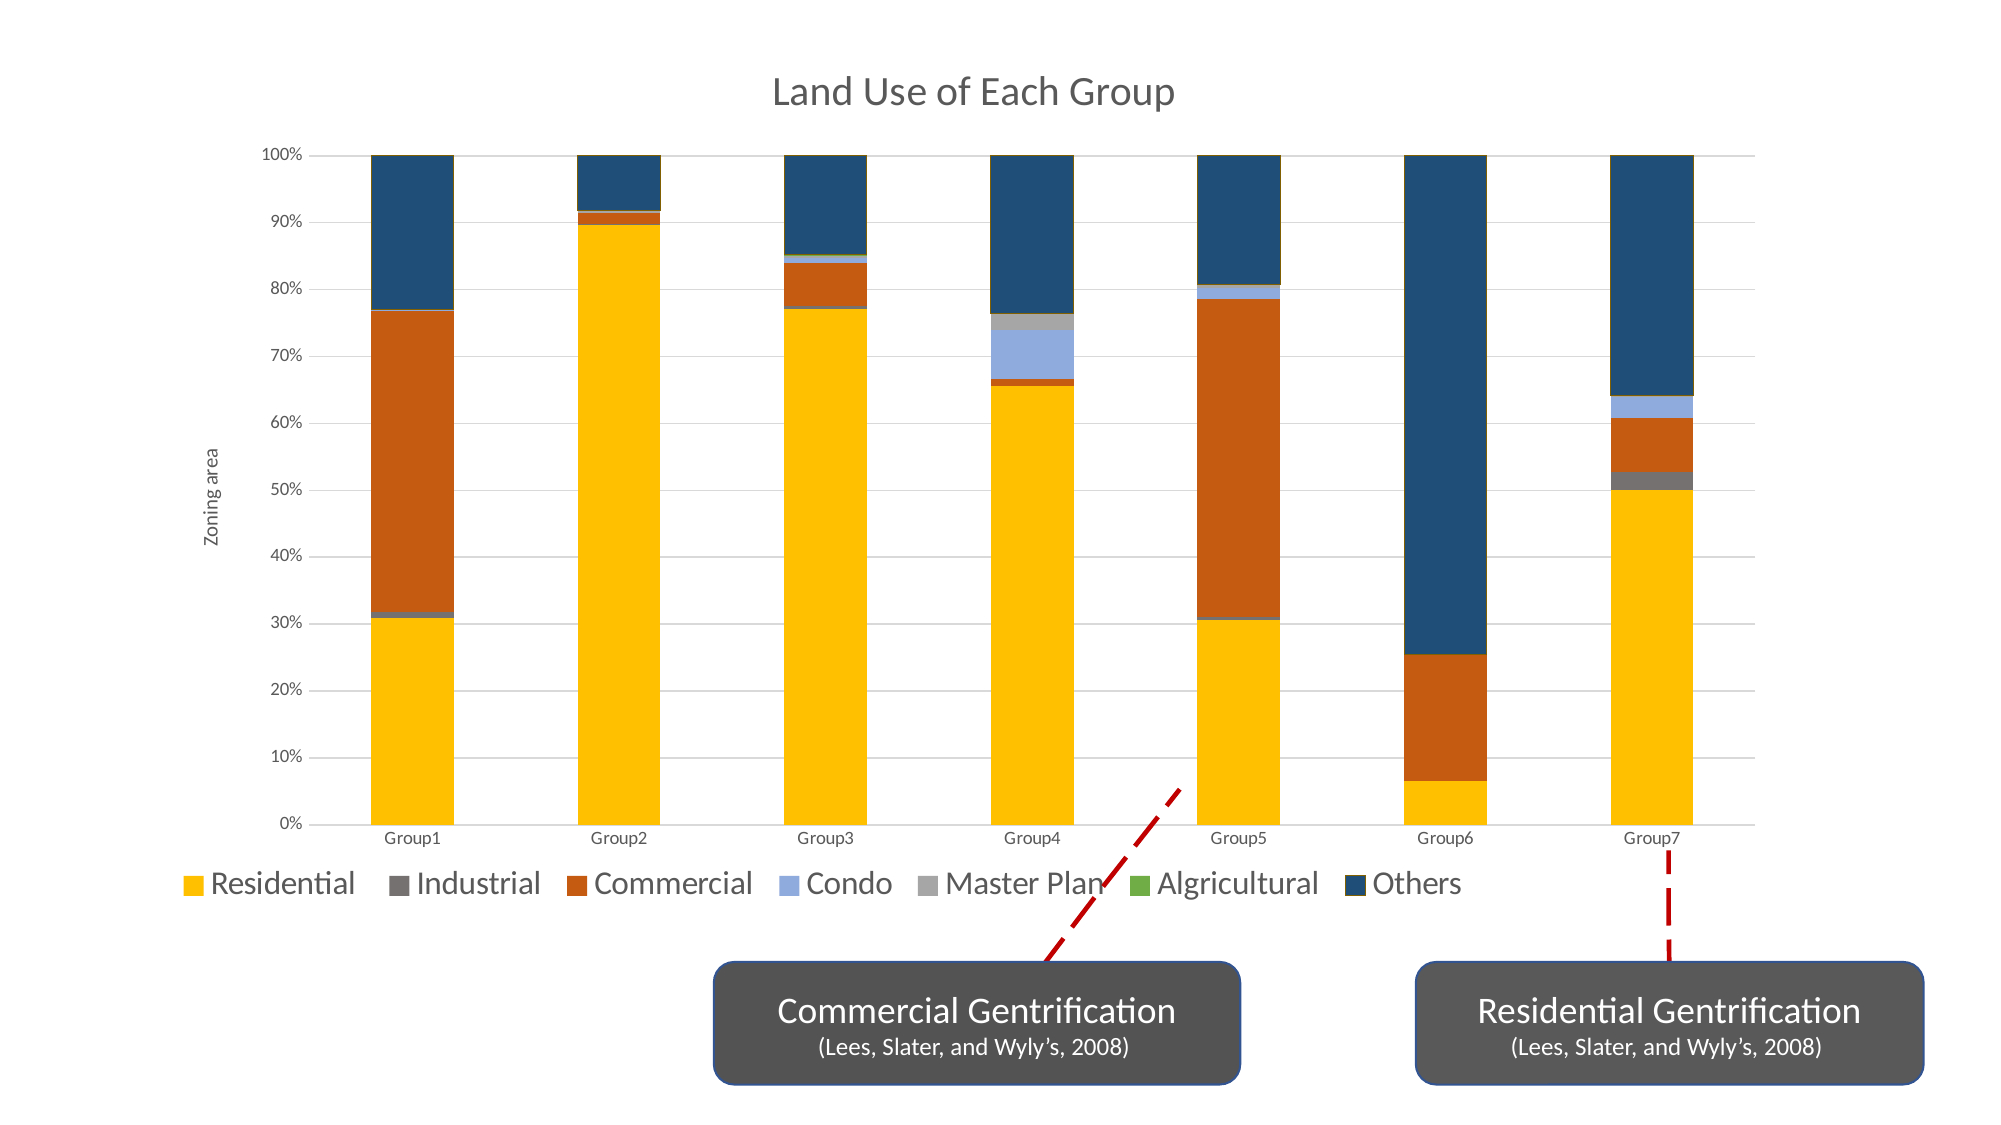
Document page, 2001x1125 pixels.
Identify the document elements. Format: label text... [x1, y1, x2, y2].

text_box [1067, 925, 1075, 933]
text_box Residential Gentrification (Lees, Slater, and Wyly’s, 2008) [1414, 960, 1925, 1086]
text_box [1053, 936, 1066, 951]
text_box Commercial Gentrification (Lees, Slater, and Wyly’s, 2008) [712, 960, 1242, 1086]
chart [169, 35, 1788, 925]
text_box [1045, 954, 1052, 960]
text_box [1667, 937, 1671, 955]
